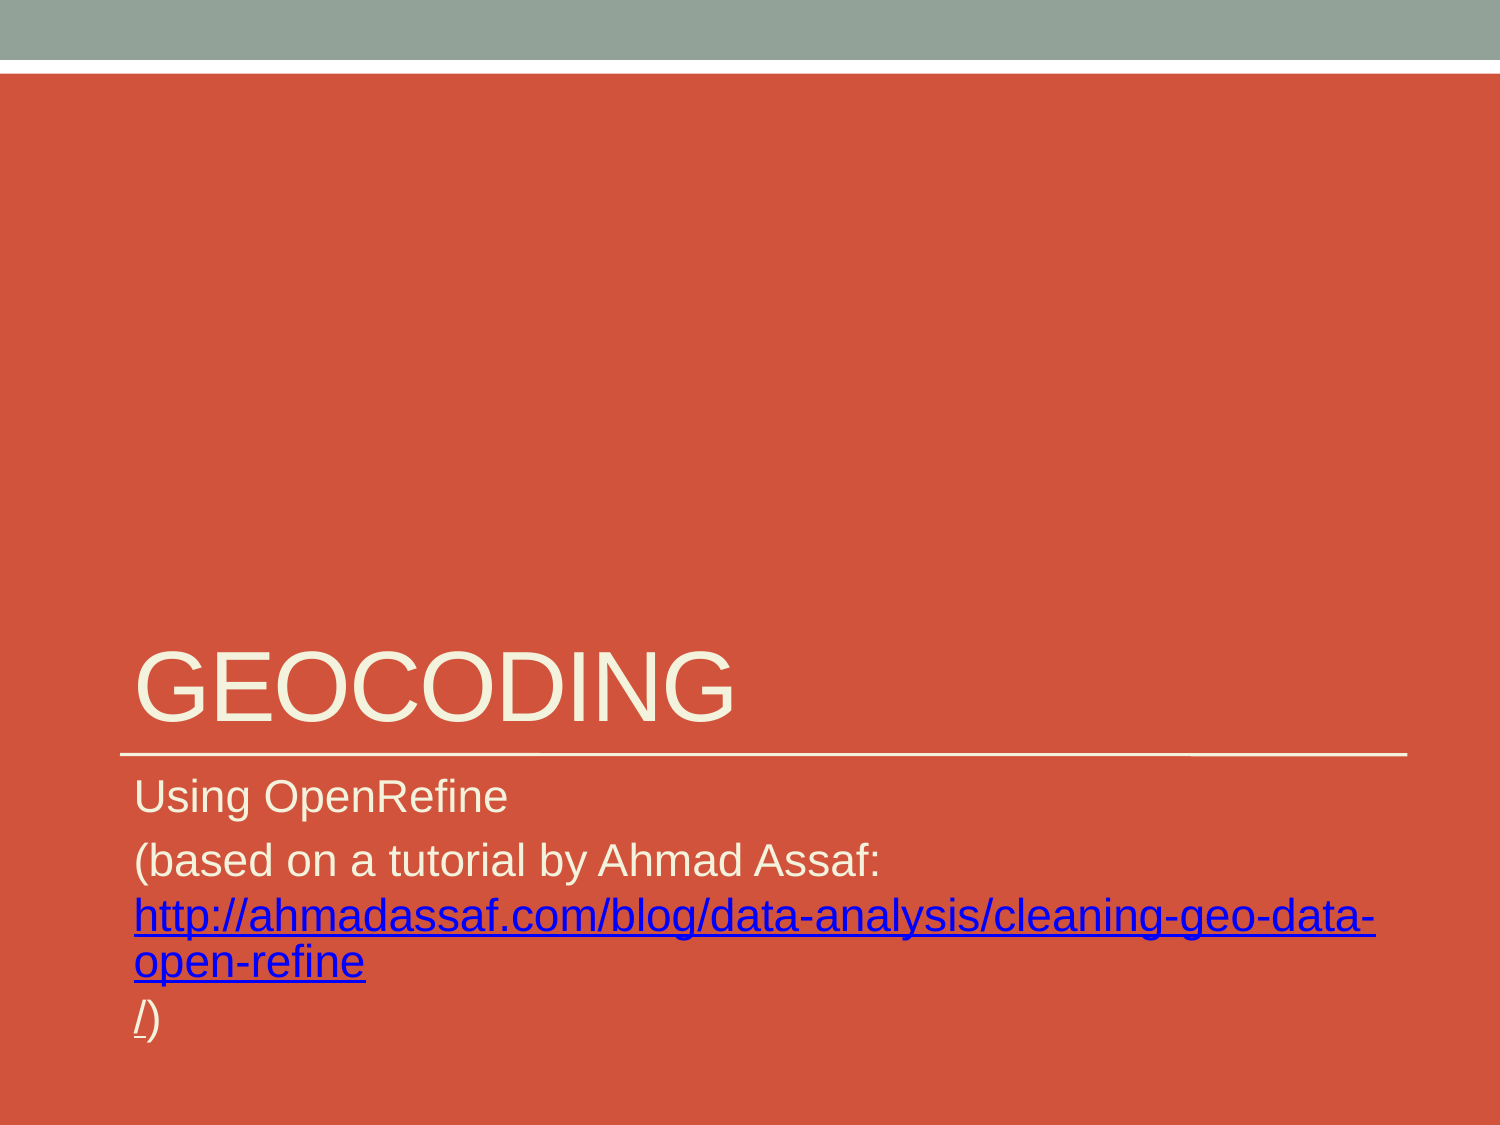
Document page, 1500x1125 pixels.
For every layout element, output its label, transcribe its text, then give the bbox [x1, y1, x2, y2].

title GeoCoding [118, 387, 1394, 749]
list Using OpenRefine (based on a tutorial by Ahmad Assaf: http://ahmadassaf.com/blog/data-analysis/cleaning-geo-data-open-refine/) [118, 758, 1394, 1006]
